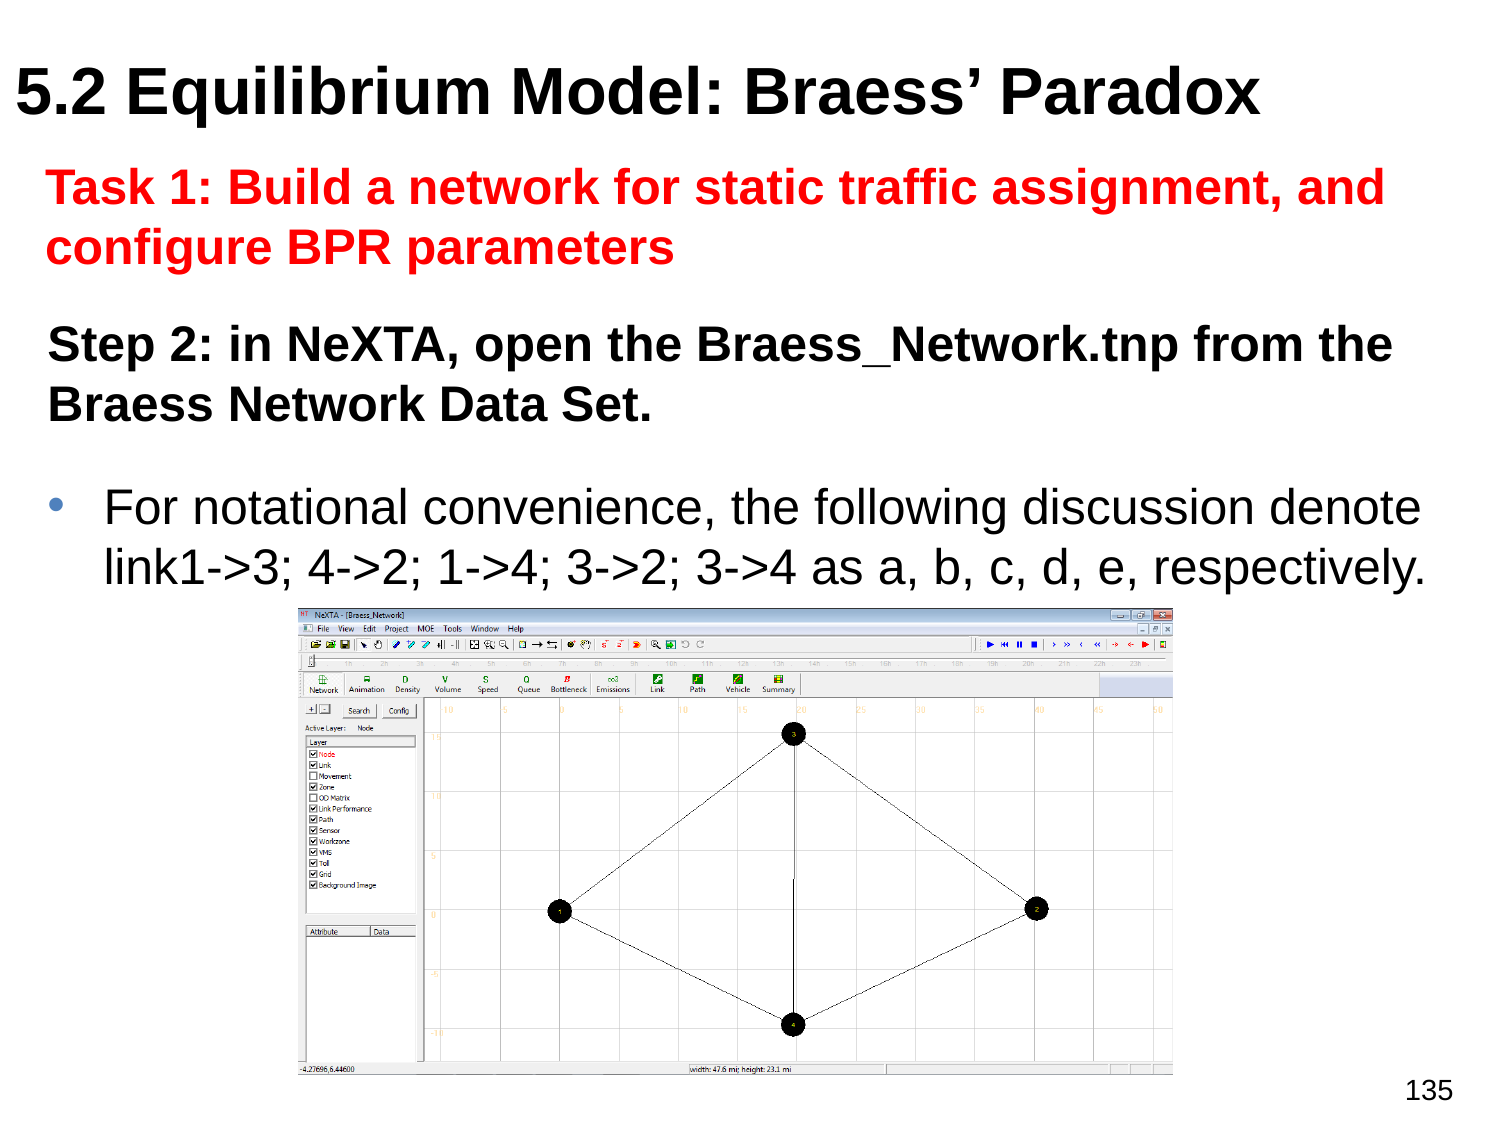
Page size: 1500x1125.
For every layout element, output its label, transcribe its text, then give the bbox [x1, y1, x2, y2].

title Step 2: in NeXTA, open the Braess_Network.tnp from the Braess Network Data Set. [32, 317, 1438, 461]
picture [298, 608, 1173, 1076]
text_box Task 1: Build a network for static traffic assignment, and configure BPR parameters [29, 112, 1440, 317]
text_box For notational convenience, the following discussion denote link1->3; 4->2; 1->4; 3->2; 3->4 as a, b, c, d, e, respectively. [32, 466, 1463, 602]
text_box 135 [1390, 1063, 1482, 1124]
text_box 5.2 Equilibrium Model: Braess’ Paradox [0, 4, 1500, 173]
